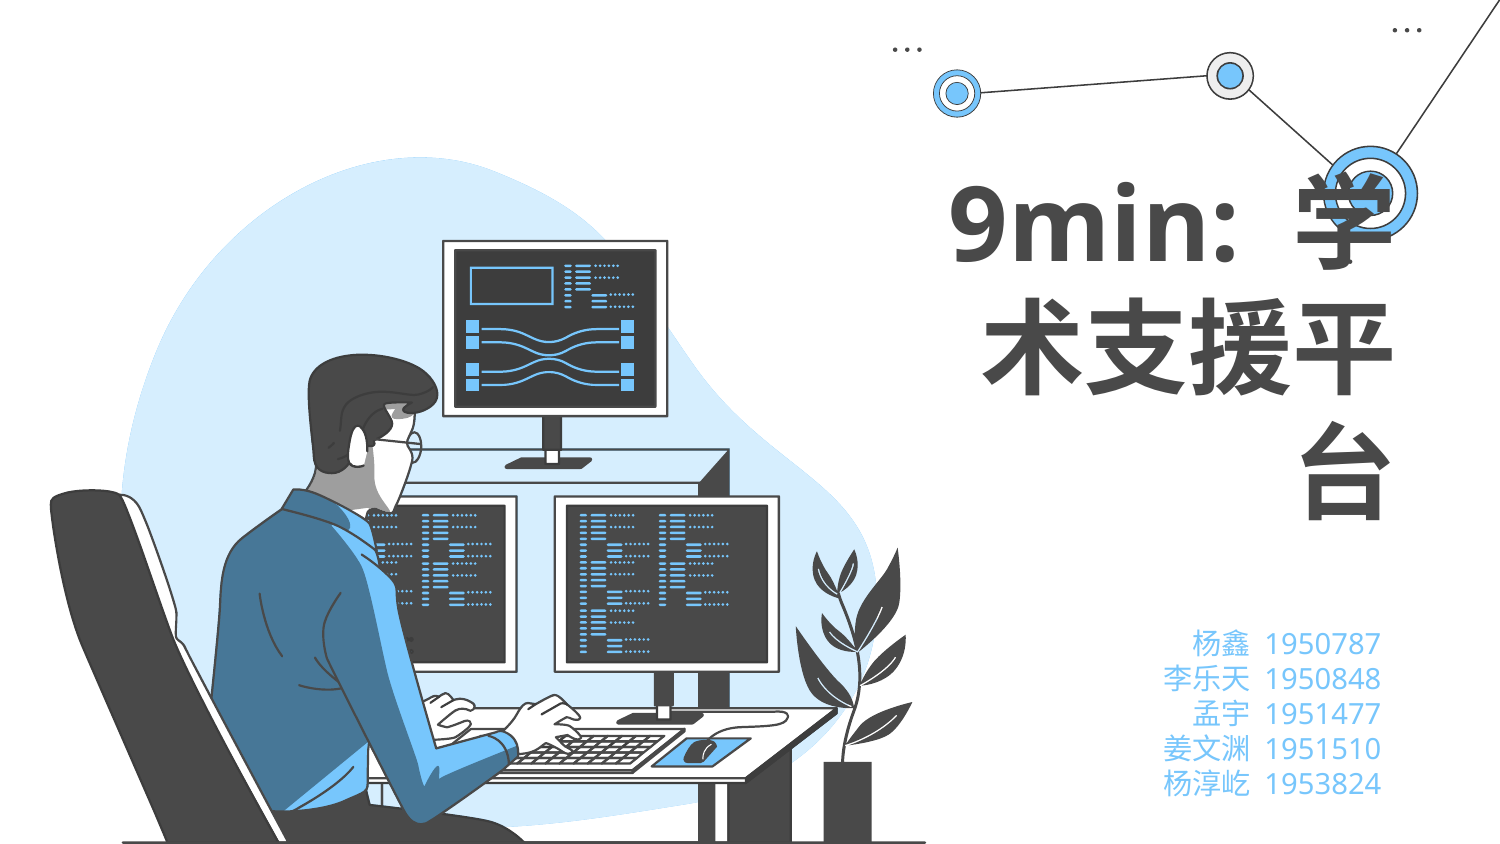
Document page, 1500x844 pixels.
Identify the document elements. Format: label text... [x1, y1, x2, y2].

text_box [49, 157, 927, 844]
title 9min: 学术支援平台 [932, 253, 1412, 548]
subtitle 杨鑫 1950787 李乐天 1950848 孟宇 1951477 姜文渊 1951510 杨淳屹 1953824 [932, 610, 1397, 758]
